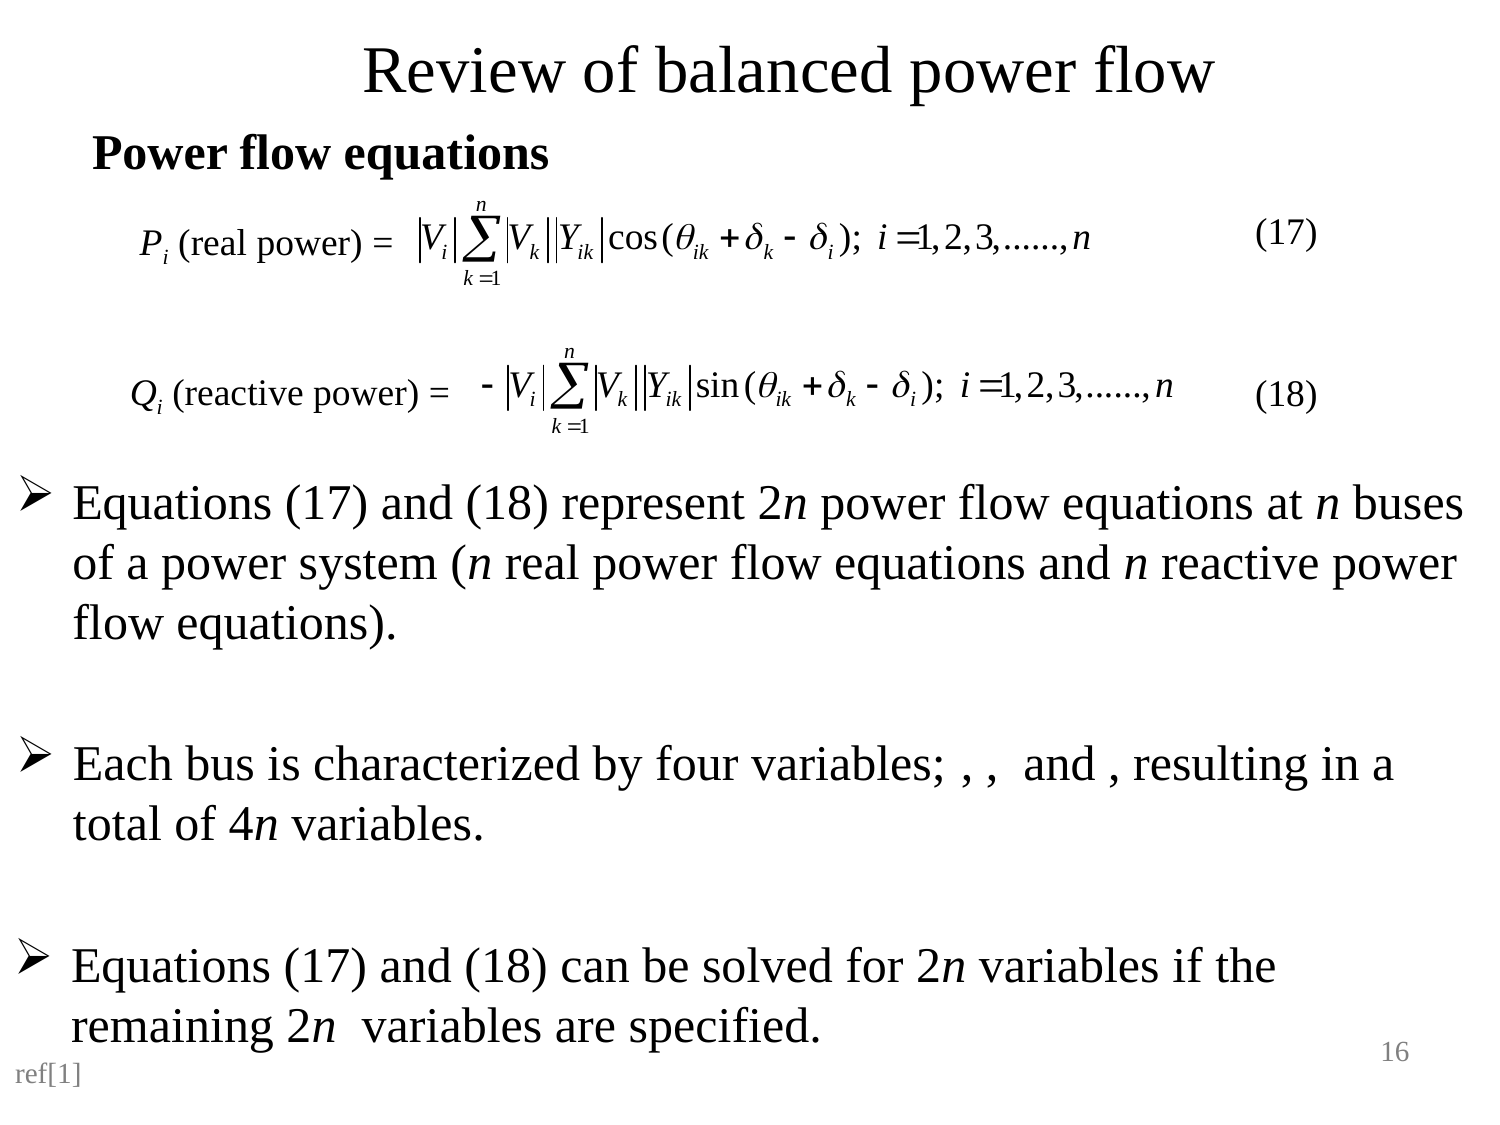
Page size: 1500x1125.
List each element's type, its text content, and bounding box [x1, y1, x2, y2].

text_box Review of balanced power flow [4, 0, 1500, 133]
footer ref[1] [0, 1046, 475, 1125]
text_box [114, 188, 1334, 444]
text_box Power flow equations [77, 133, 565, 188]
slide_number 16 [1074, 1024, 1425, 1103]
text_box Equations (17) and (18) can be solved for 2n variables if the remaining 2n variables are specified. [0, 924, 1500, 1060]
text_box Equations (17) and (18) represent 2n power flow equations at n buses of a power system (n real power flow equations and n reactive power flow equations). [1, 462, 1500, 658]
